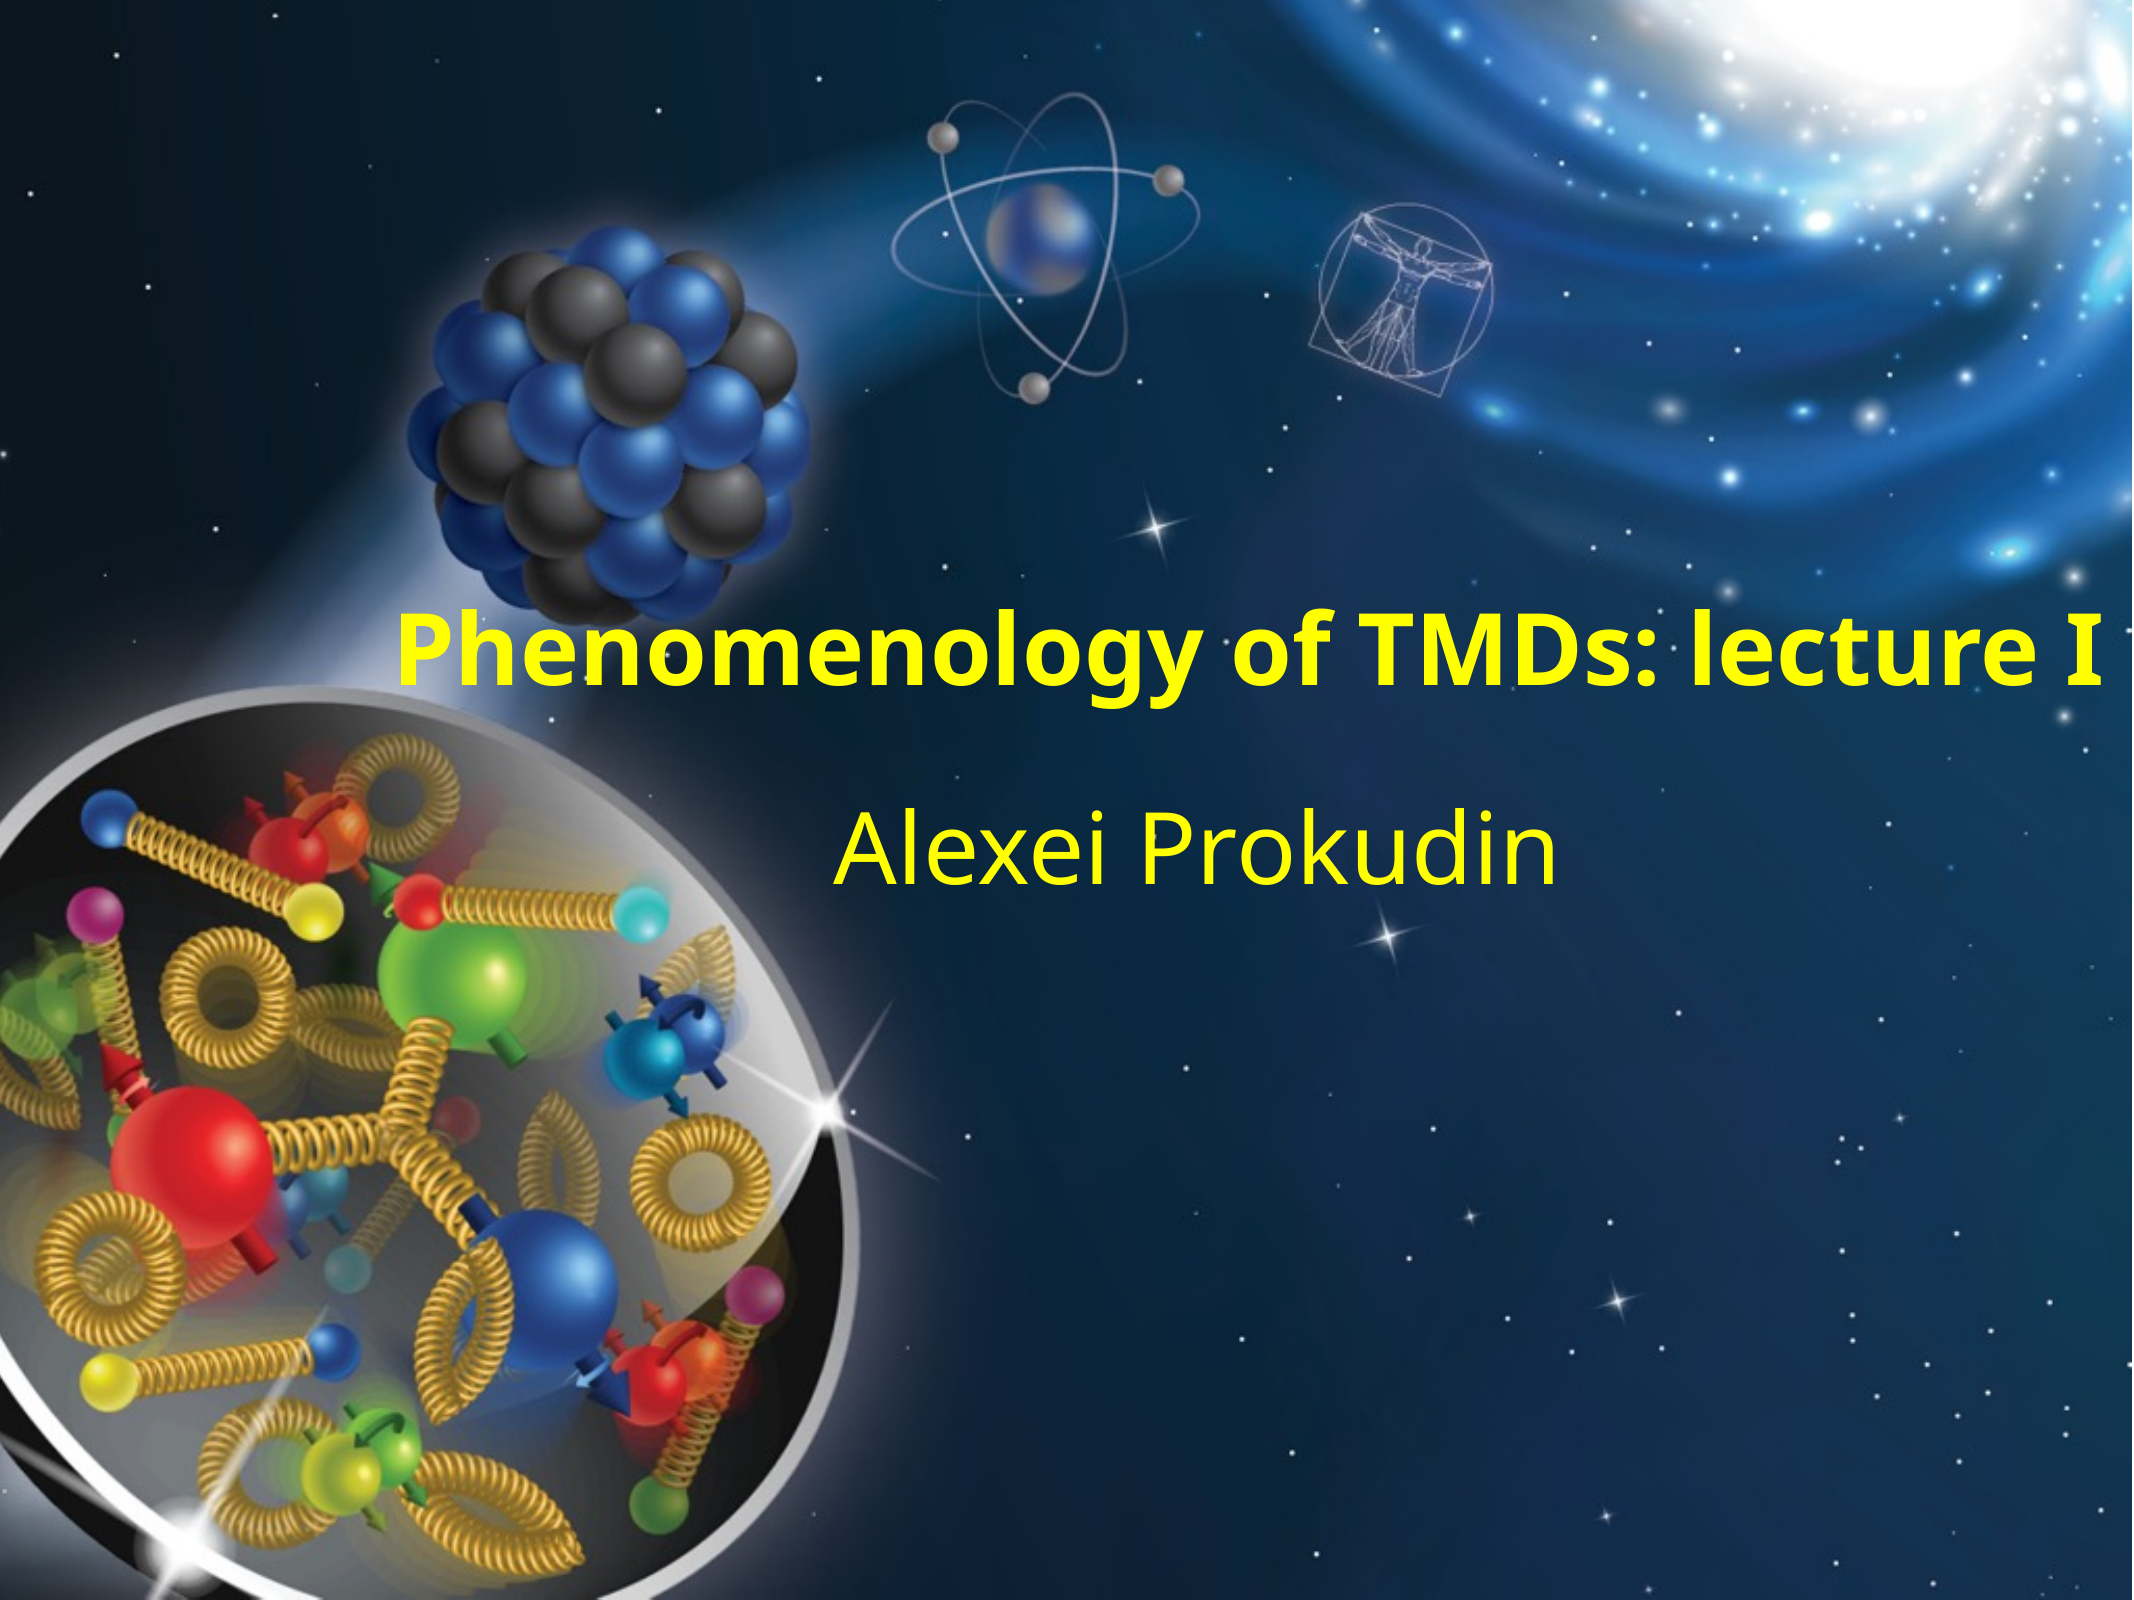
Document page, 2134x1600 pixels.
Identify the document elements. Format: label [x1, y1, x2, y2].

text_box [1, 177, 2134, 917]
picture [0, 0, 2134, 1600]
